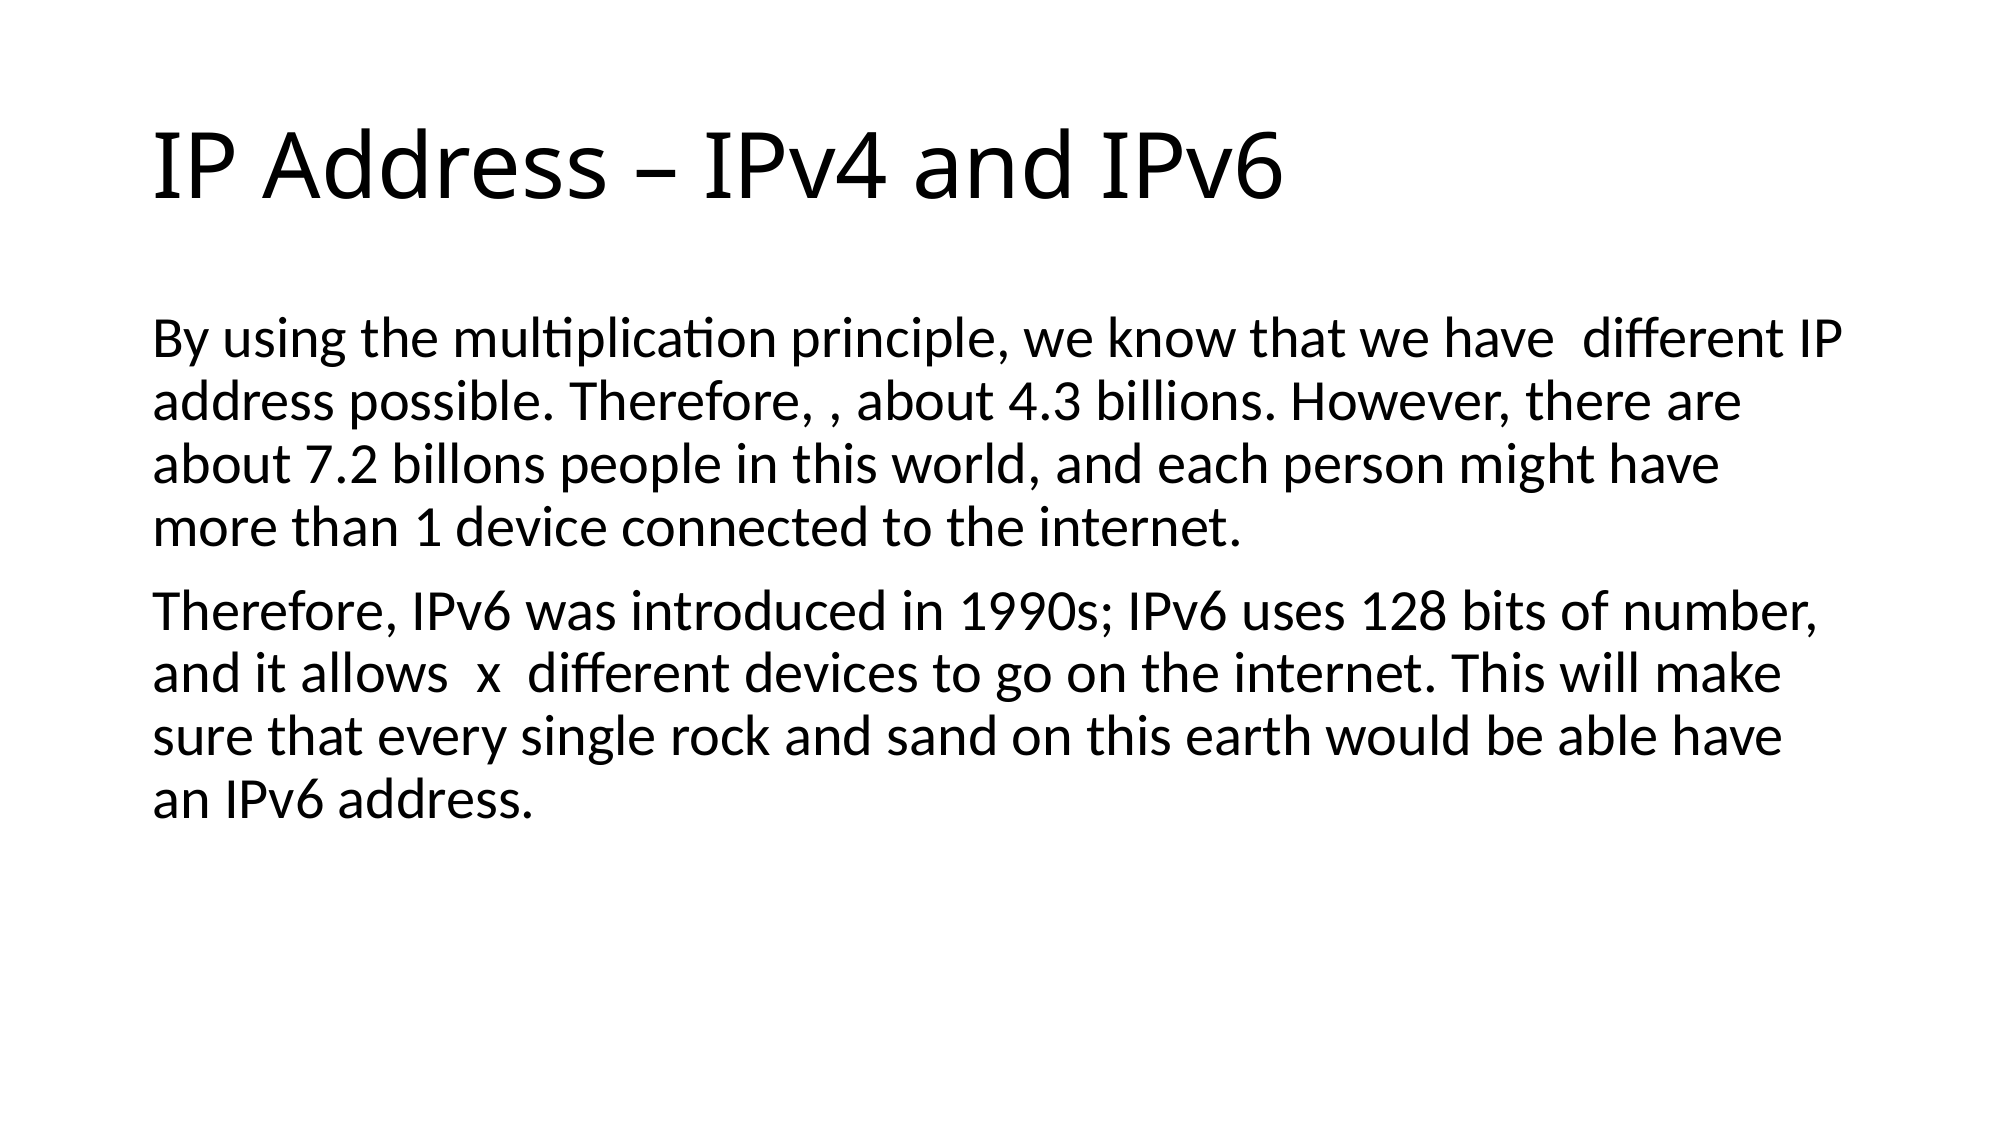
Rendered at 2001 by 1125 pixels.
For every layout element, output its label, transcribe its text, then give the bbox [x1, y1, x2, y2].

title IP Address – IPv4 and IPv6 [137, 59, 1863, 278]
